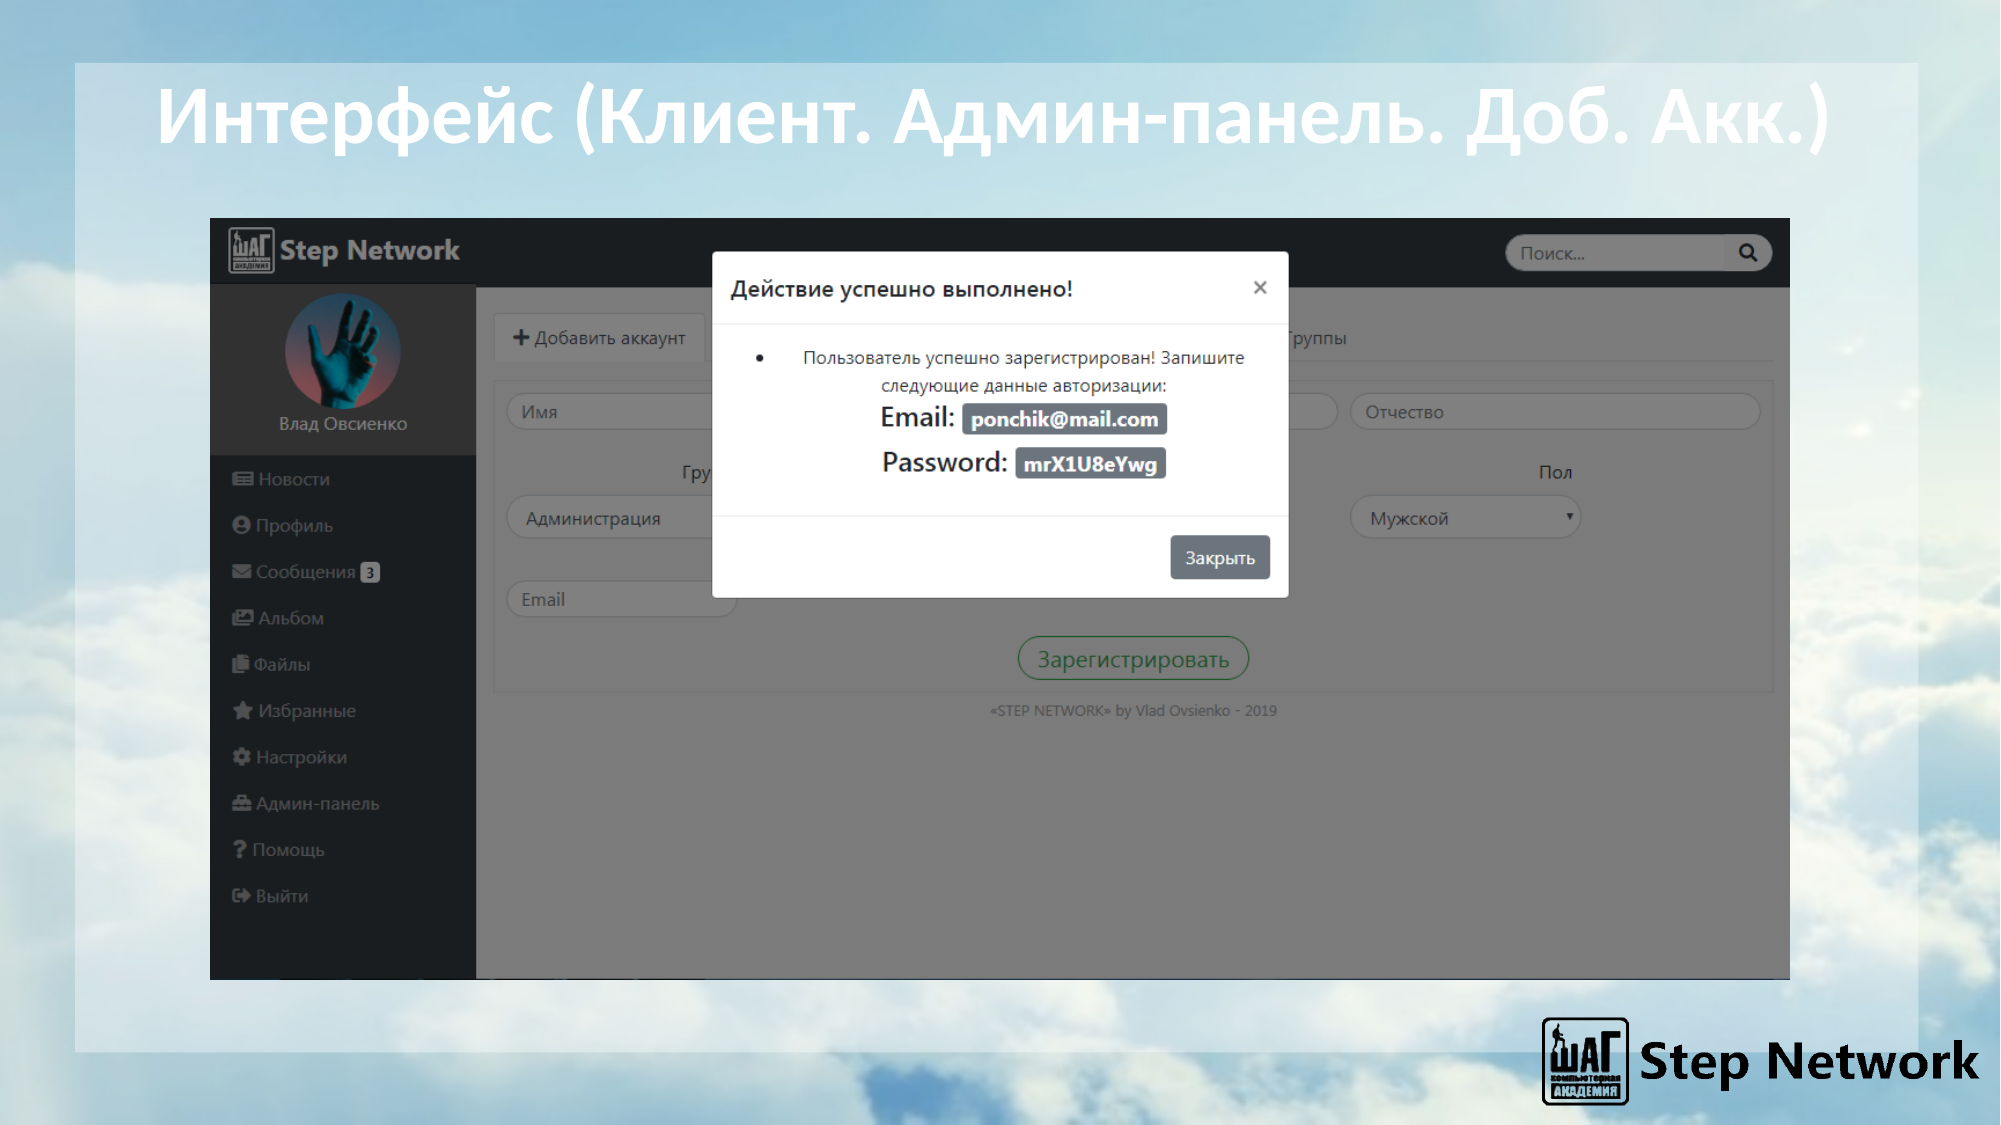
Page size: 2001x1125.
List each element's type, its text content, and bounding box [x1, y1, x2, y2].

text_box [74, 62, 1919, 1053]
picture [0, 0, 2001, 1125]
text_box Интерфейс (Клиент. Админ-панель. Доб. Акк.) [134, 53, 1857, 168]
